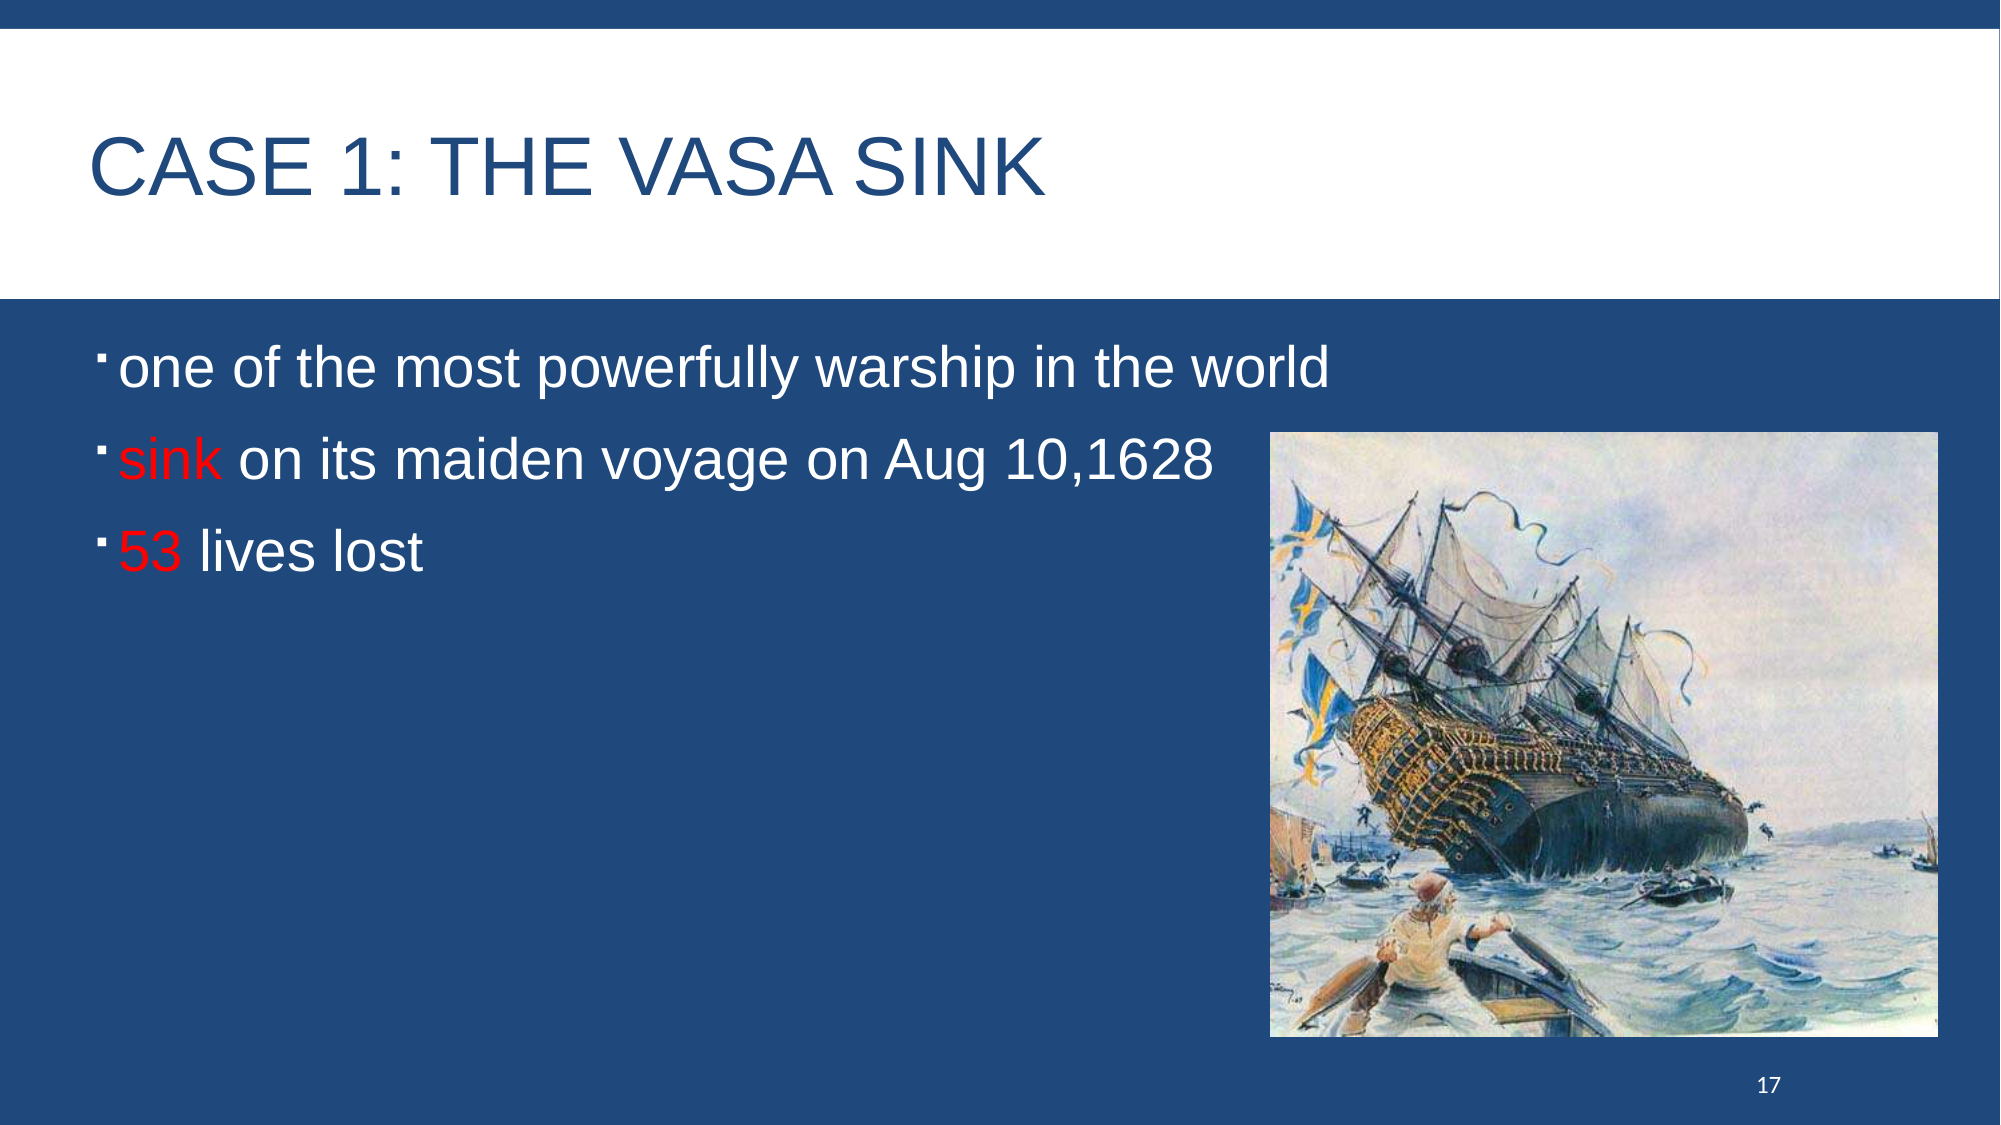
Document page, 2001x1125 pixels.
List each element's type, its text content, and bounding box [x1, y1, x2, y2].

text_box one of the most powerfully warship in the world sink on its maiden voyage on Aug 10,1628 53 lives lost [73, 329, 1924, 1020]
title Case 1: The Vasa Sink [73, 46, 1924, 295]
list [1270, 432, 1938, 1037]
slide_number 17 [1748, 1053, 1924, 1114]
